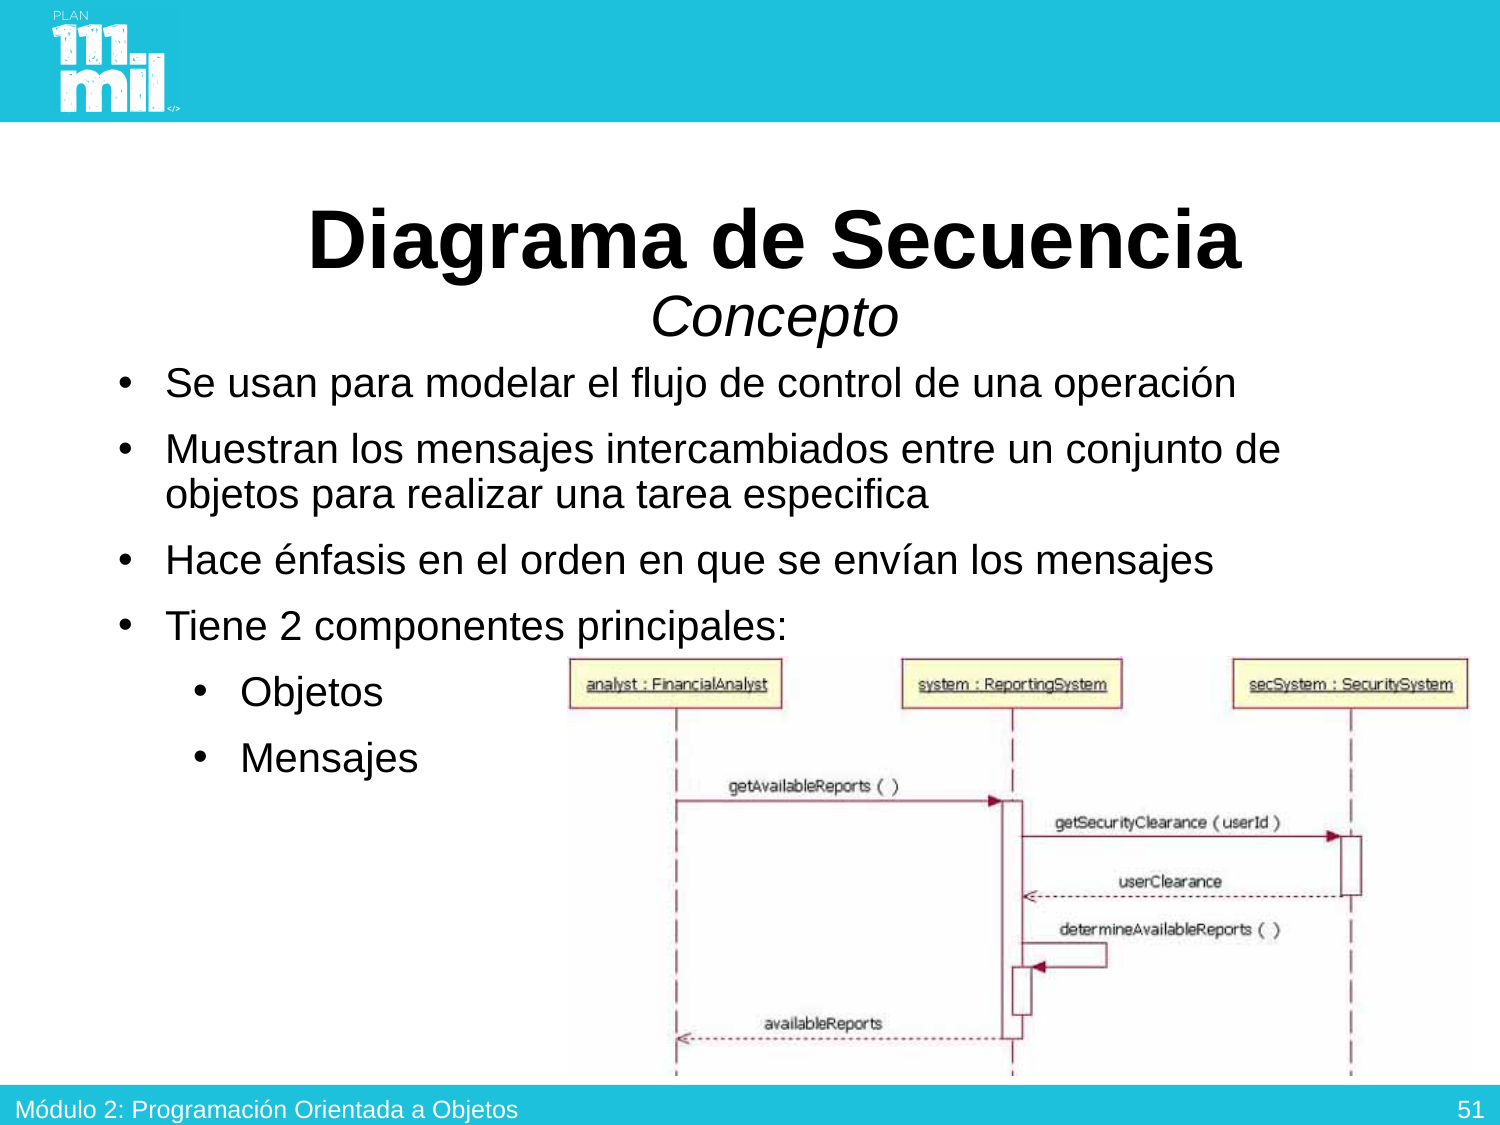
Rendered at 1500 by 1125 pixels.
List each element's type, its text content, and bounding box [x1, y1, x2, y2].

text_box Diagrama de Secuencia Concepto [128, 172, 1422, 373]
picture [567, 656, 1471, 1076]
list Se usan para modelar el flujo de control de una operación Muestran los mensajes intercambiados entre un conjunto de objetos para realizar una tarea especifica Hace énfasis en el orden en que se envían los mensajes Tiene 2 componentes principales: Objetos Mensajes [103, 354, 1397, 1069]
footer Módulo 2: Programación Orientada a Objetos [0, 1078, 606, 1125]
slide_number 50 [1162, 1078, 1500, 1125]
